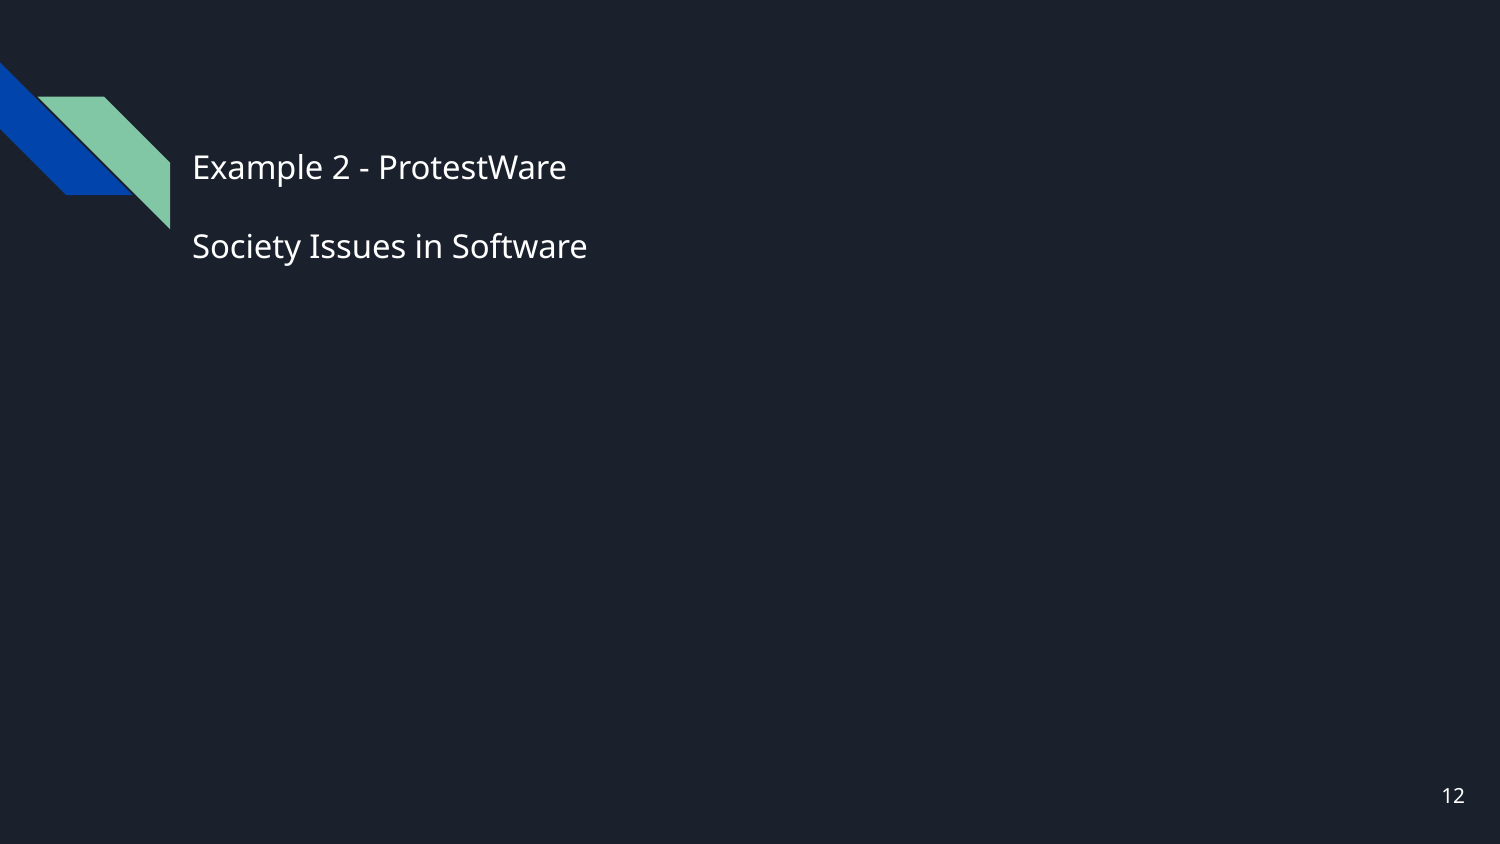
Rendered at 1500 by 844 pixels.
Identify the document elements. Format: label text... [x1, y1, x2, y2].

slide_number ‹#› [1389, 764, 1480, 830]
title Example 2 - ProtestWare Society Issues in Software [176, 131, 1129, 282]
